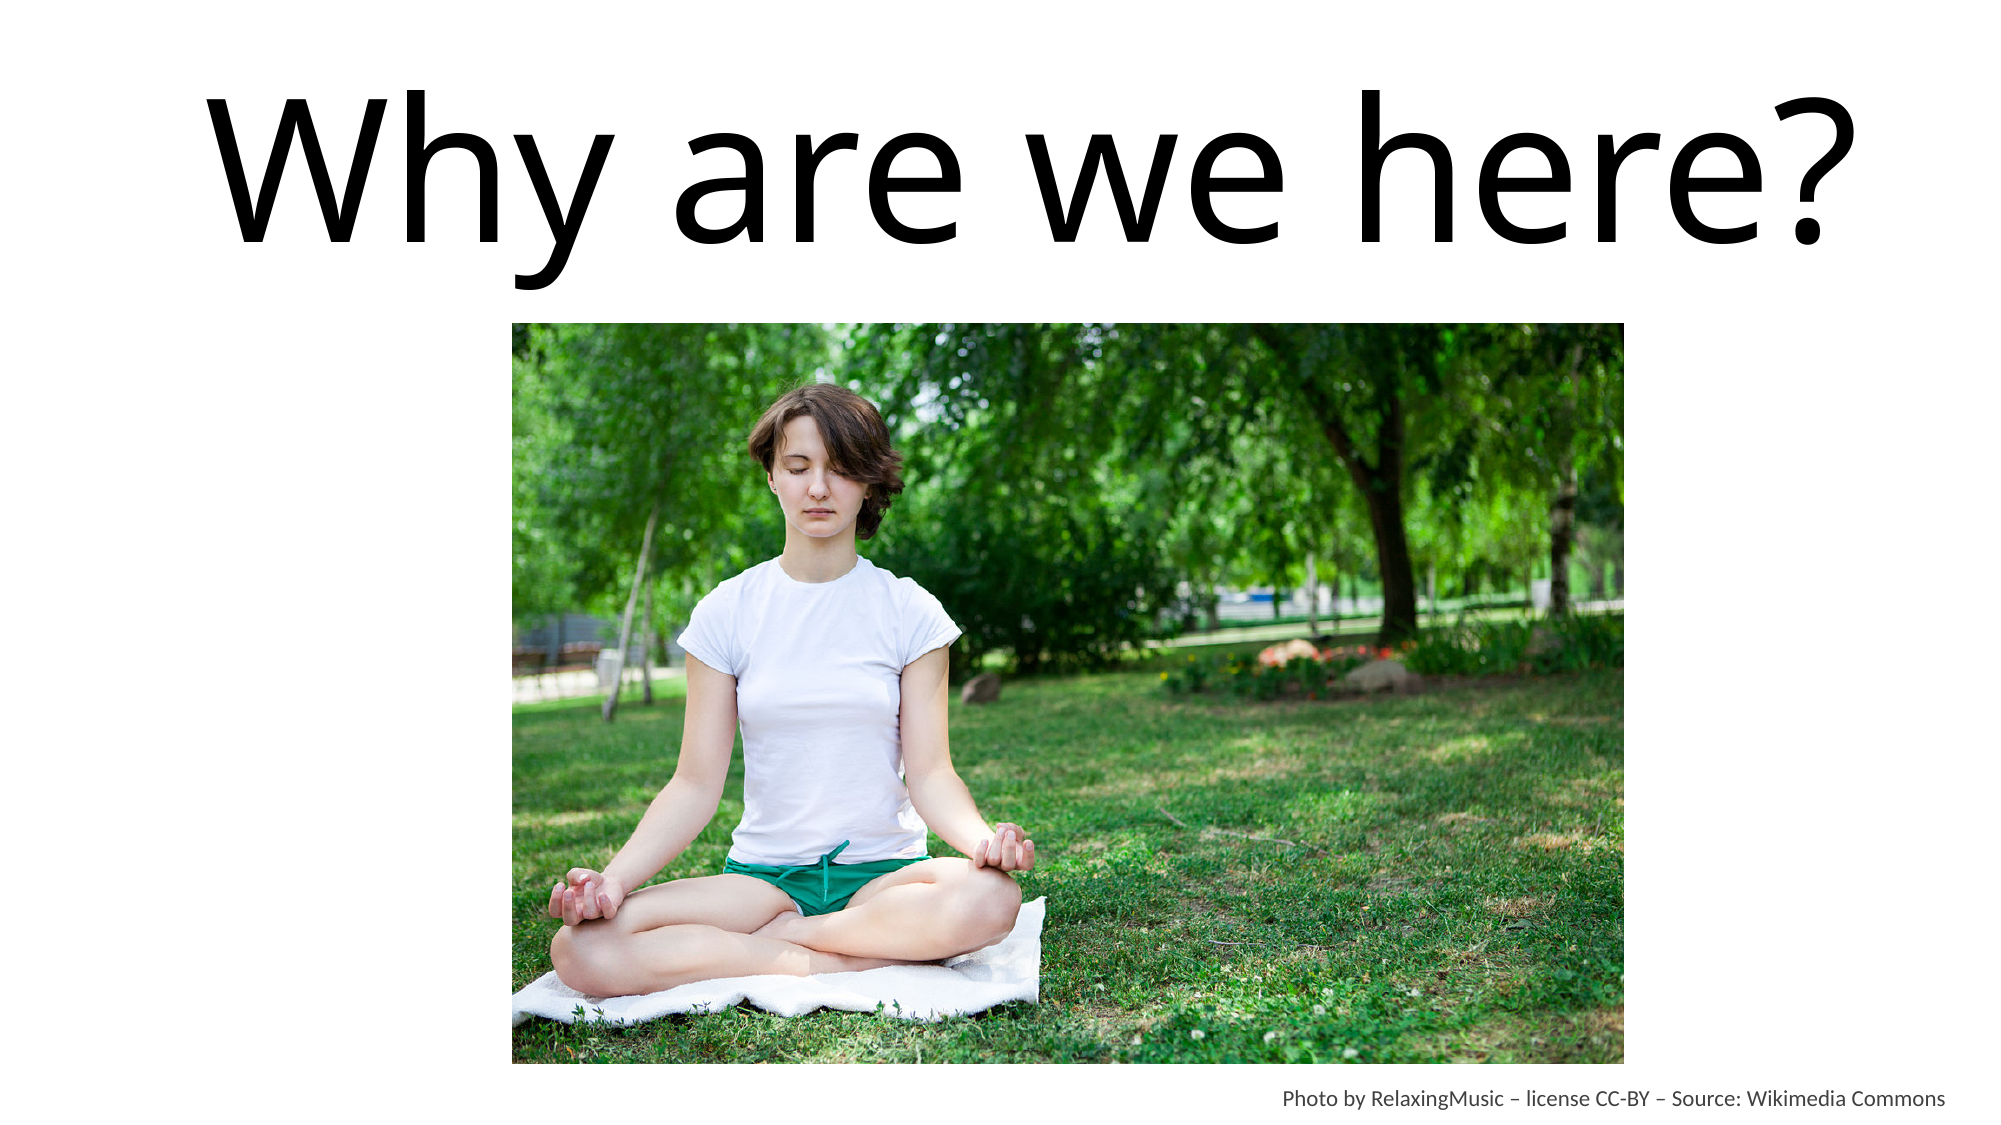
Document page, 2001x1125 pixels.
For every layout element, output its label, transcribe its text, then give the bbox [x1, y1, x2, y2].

text_box Photo by RelaxingMusic – license CC-BY – Source: Wikimedia Commons [1267, 1076, 2000, 1119]
text_box Why are we here? [189, 34, 1875, 290]
picture [512, 323, 1624, 1064]
